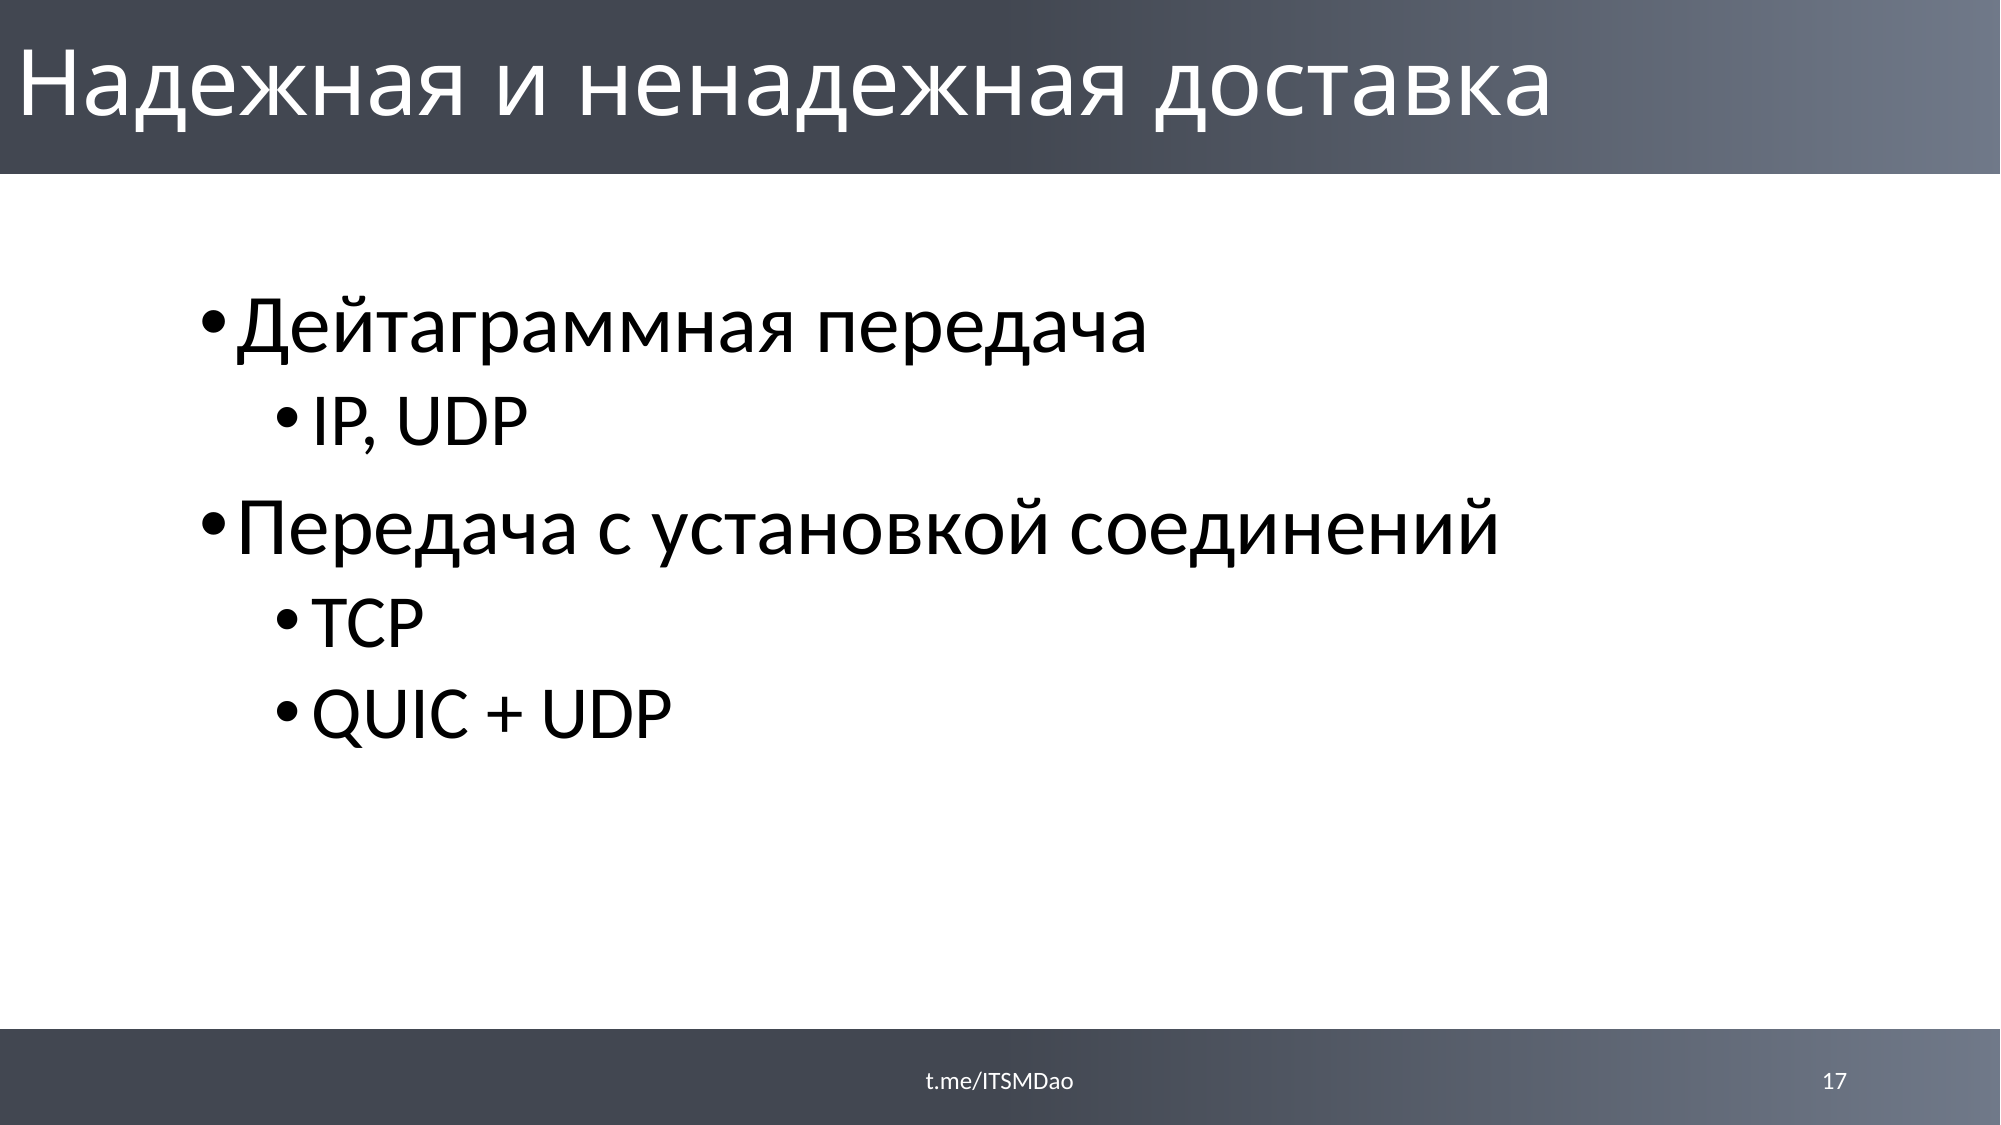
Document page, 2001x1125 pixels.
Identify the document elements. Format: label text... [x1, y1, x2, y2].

title Надежная и ненадежная доставка [0, 0, 2000, 174]
list Дейтаграммная передача IP, UDP Передача с установкой соединений TCP QUIC + UDP [184, 272, 1703, 933]
footer t.me/ITSMDao [662, 1049, 1338, 1110]
slide_number 17 [1412, 1049, 1863, 1110]
